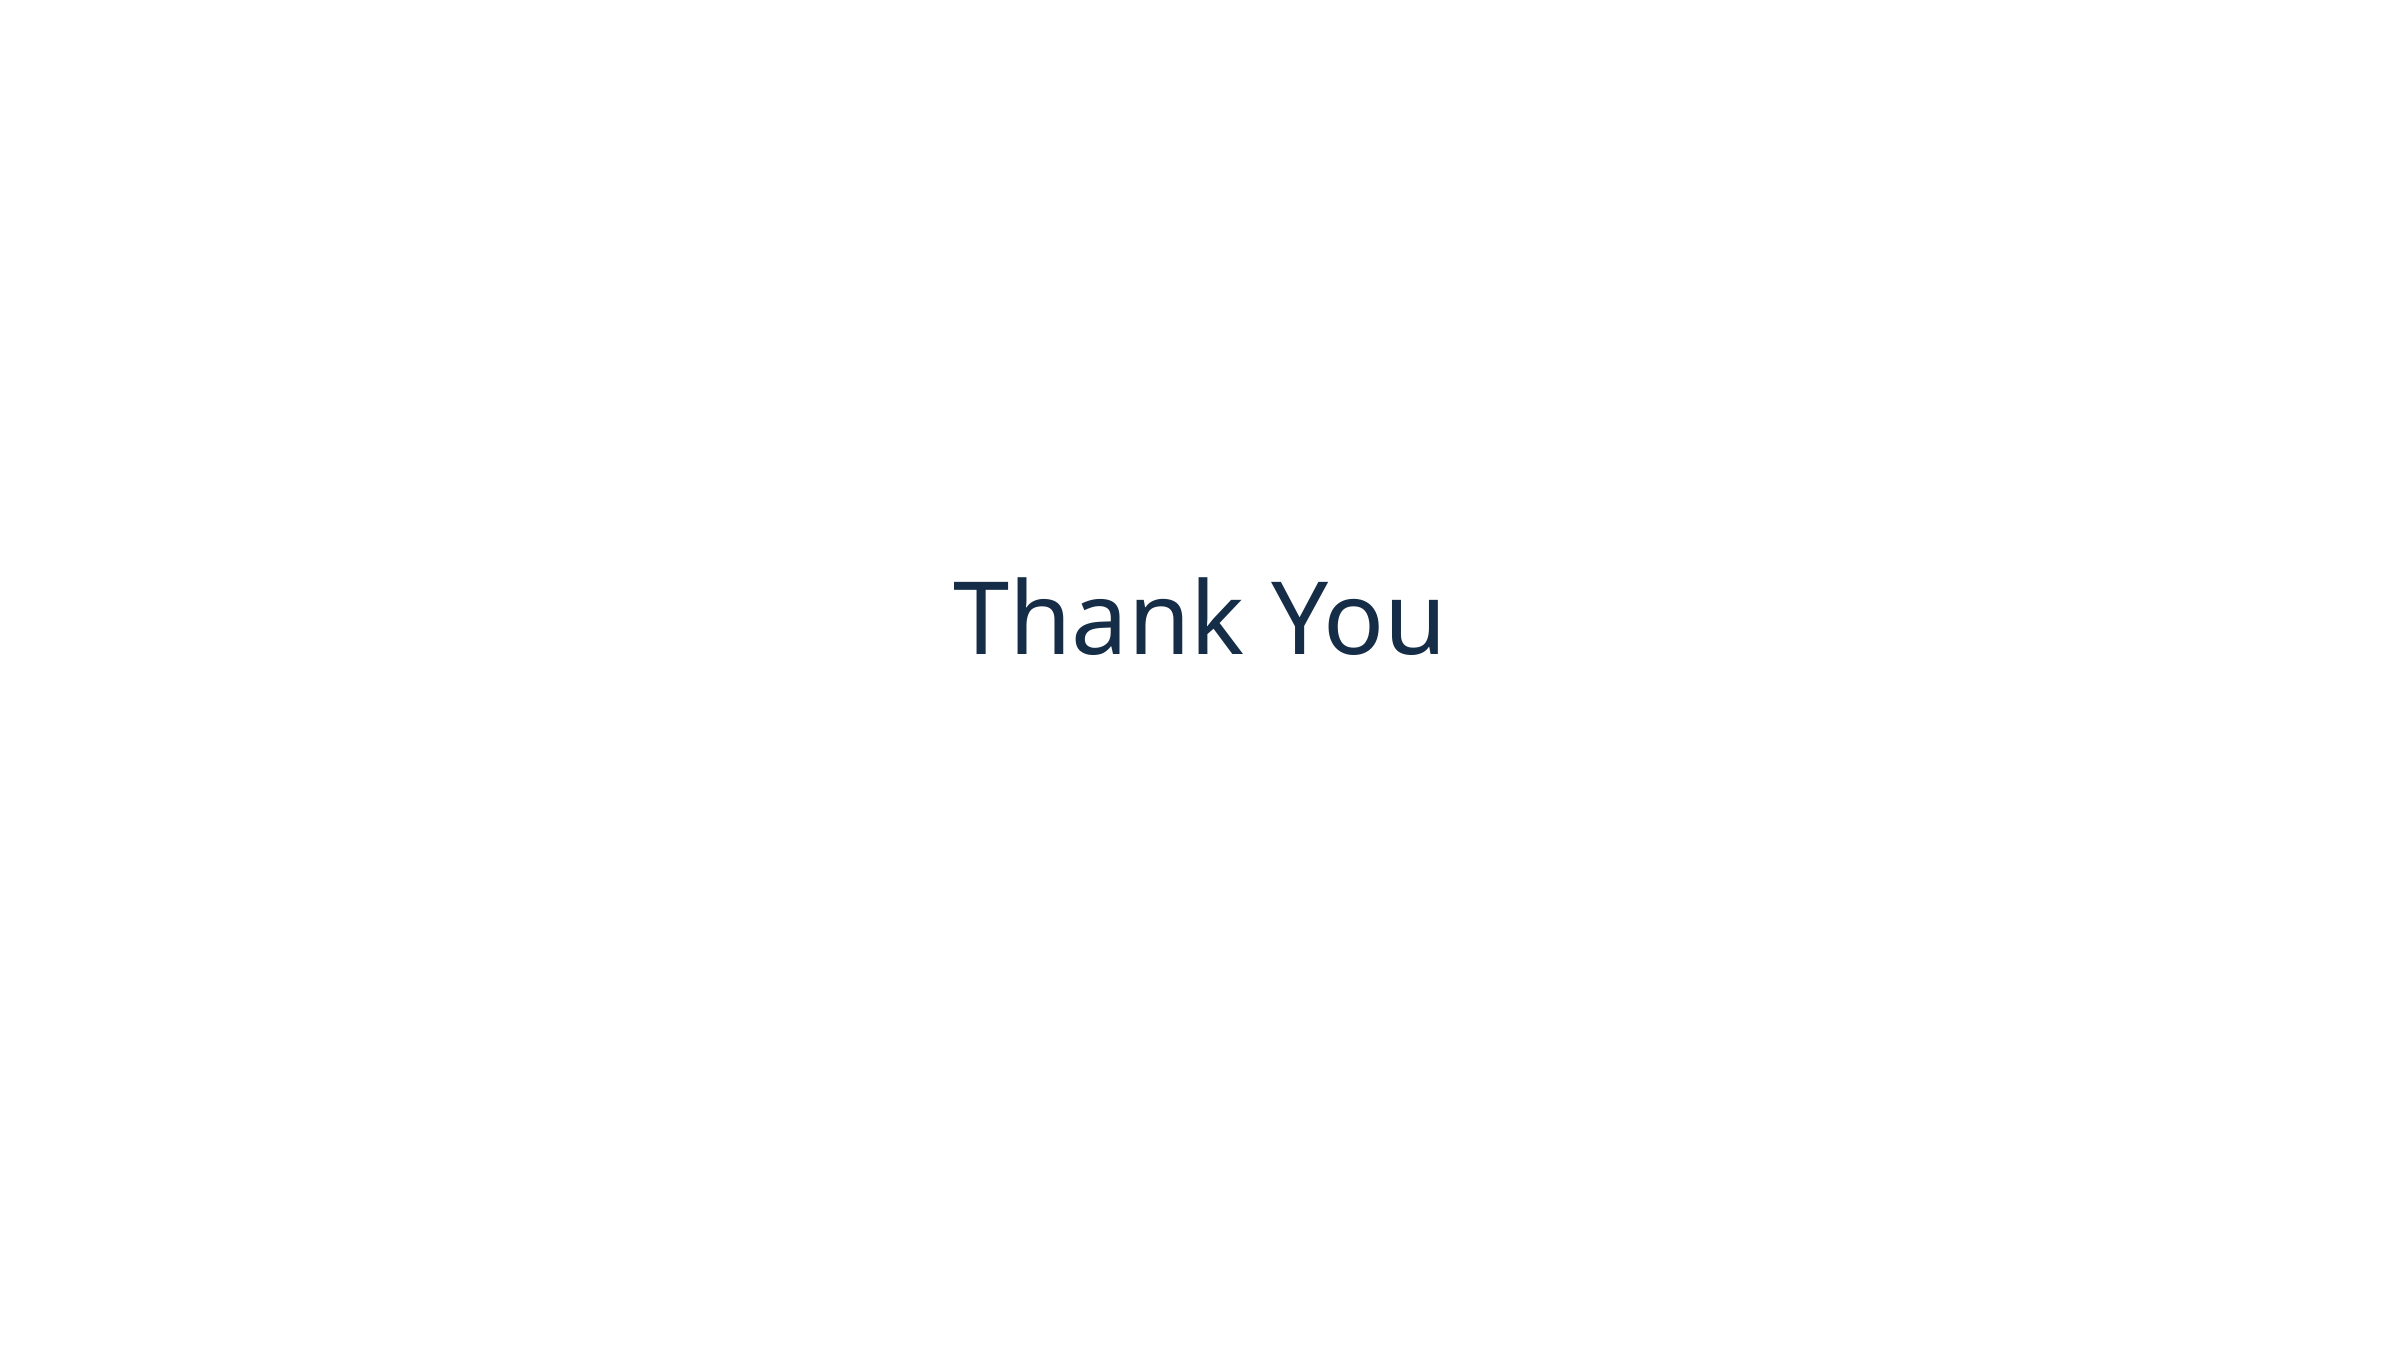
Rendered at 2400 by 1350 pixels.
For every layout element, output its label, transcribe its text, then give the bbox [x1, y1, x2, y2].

text_box Thank You [660, 548, 1740, 675]
